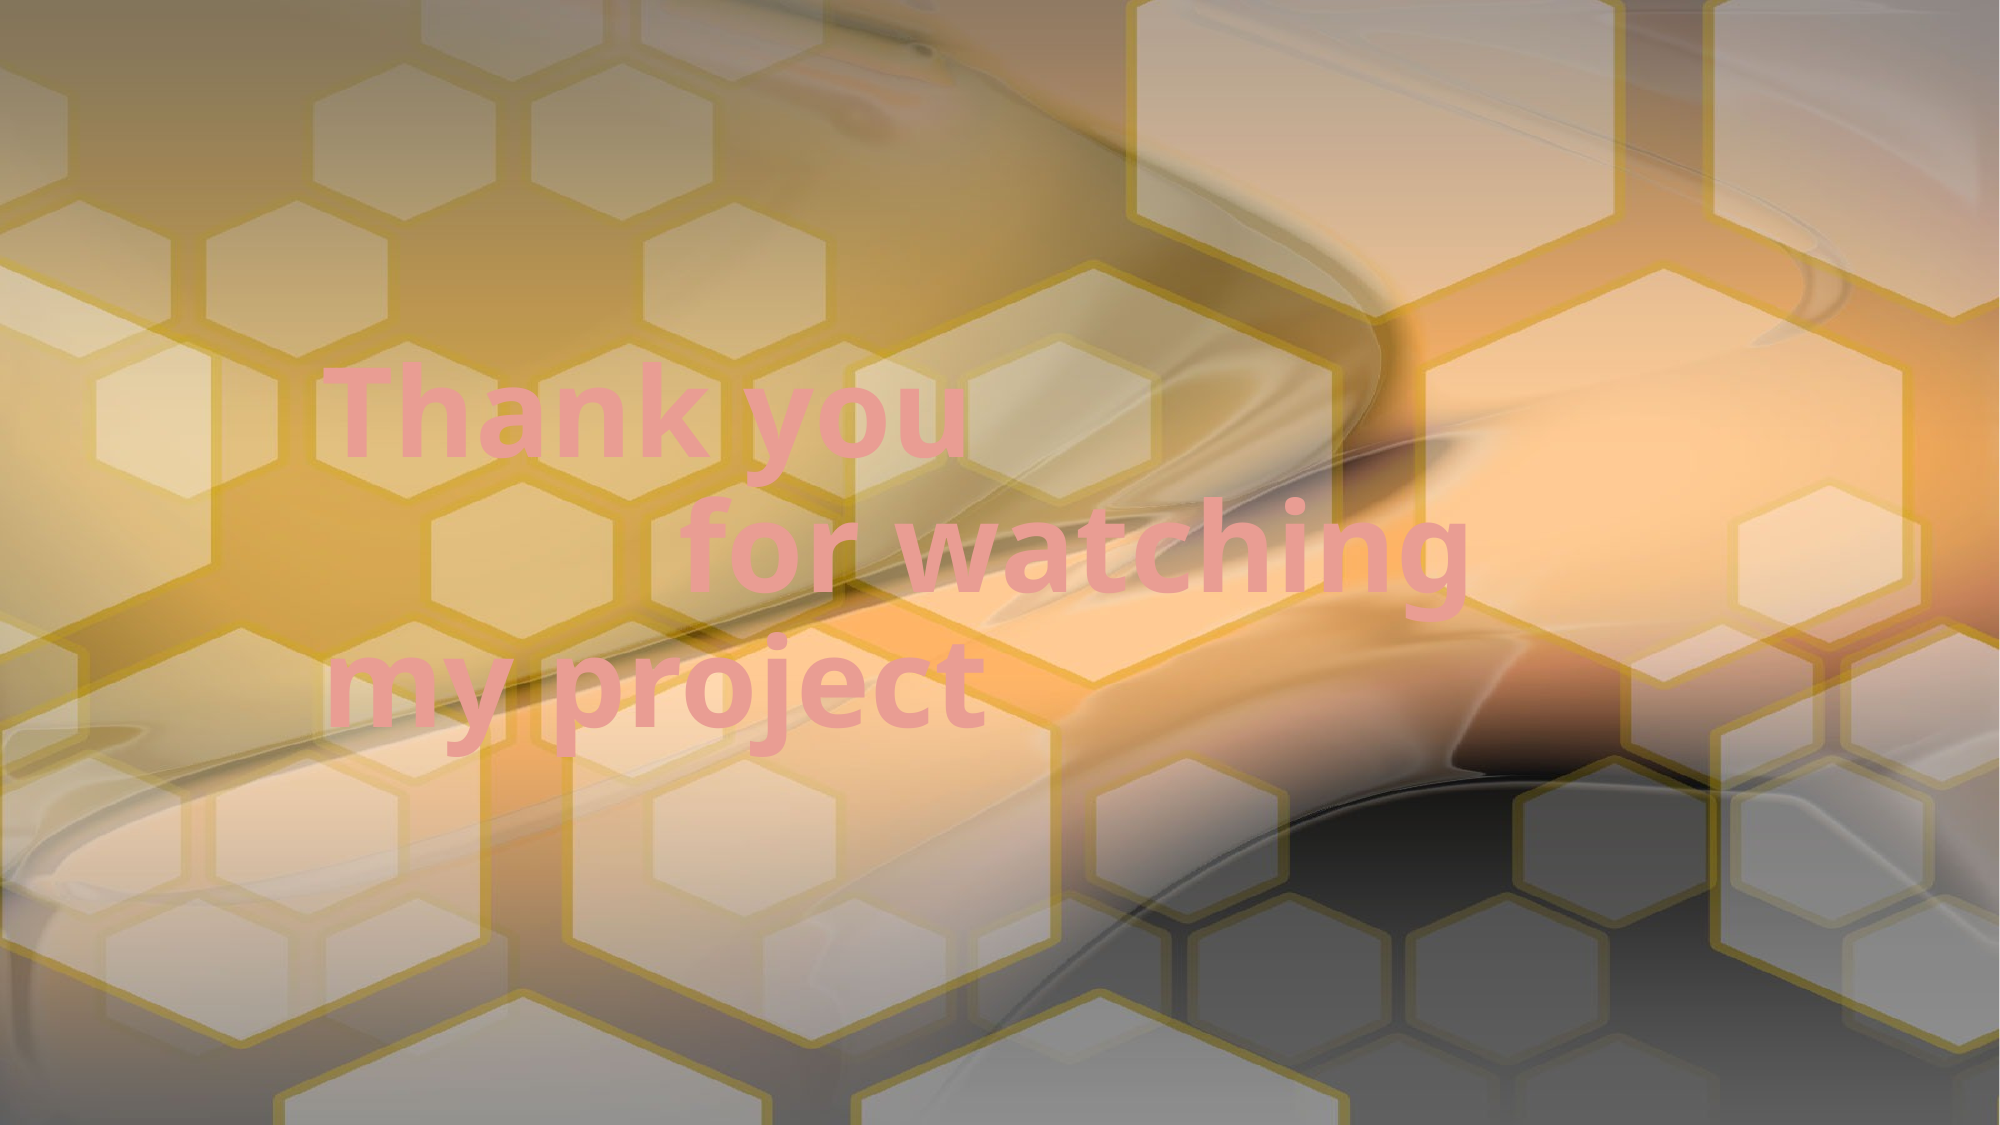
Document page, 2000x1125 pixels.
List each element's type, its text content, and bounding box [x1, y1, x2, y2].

picture [0, 0, 2000, 1125]
title Thank you for watching my project [305, 299, 1694, 763]
